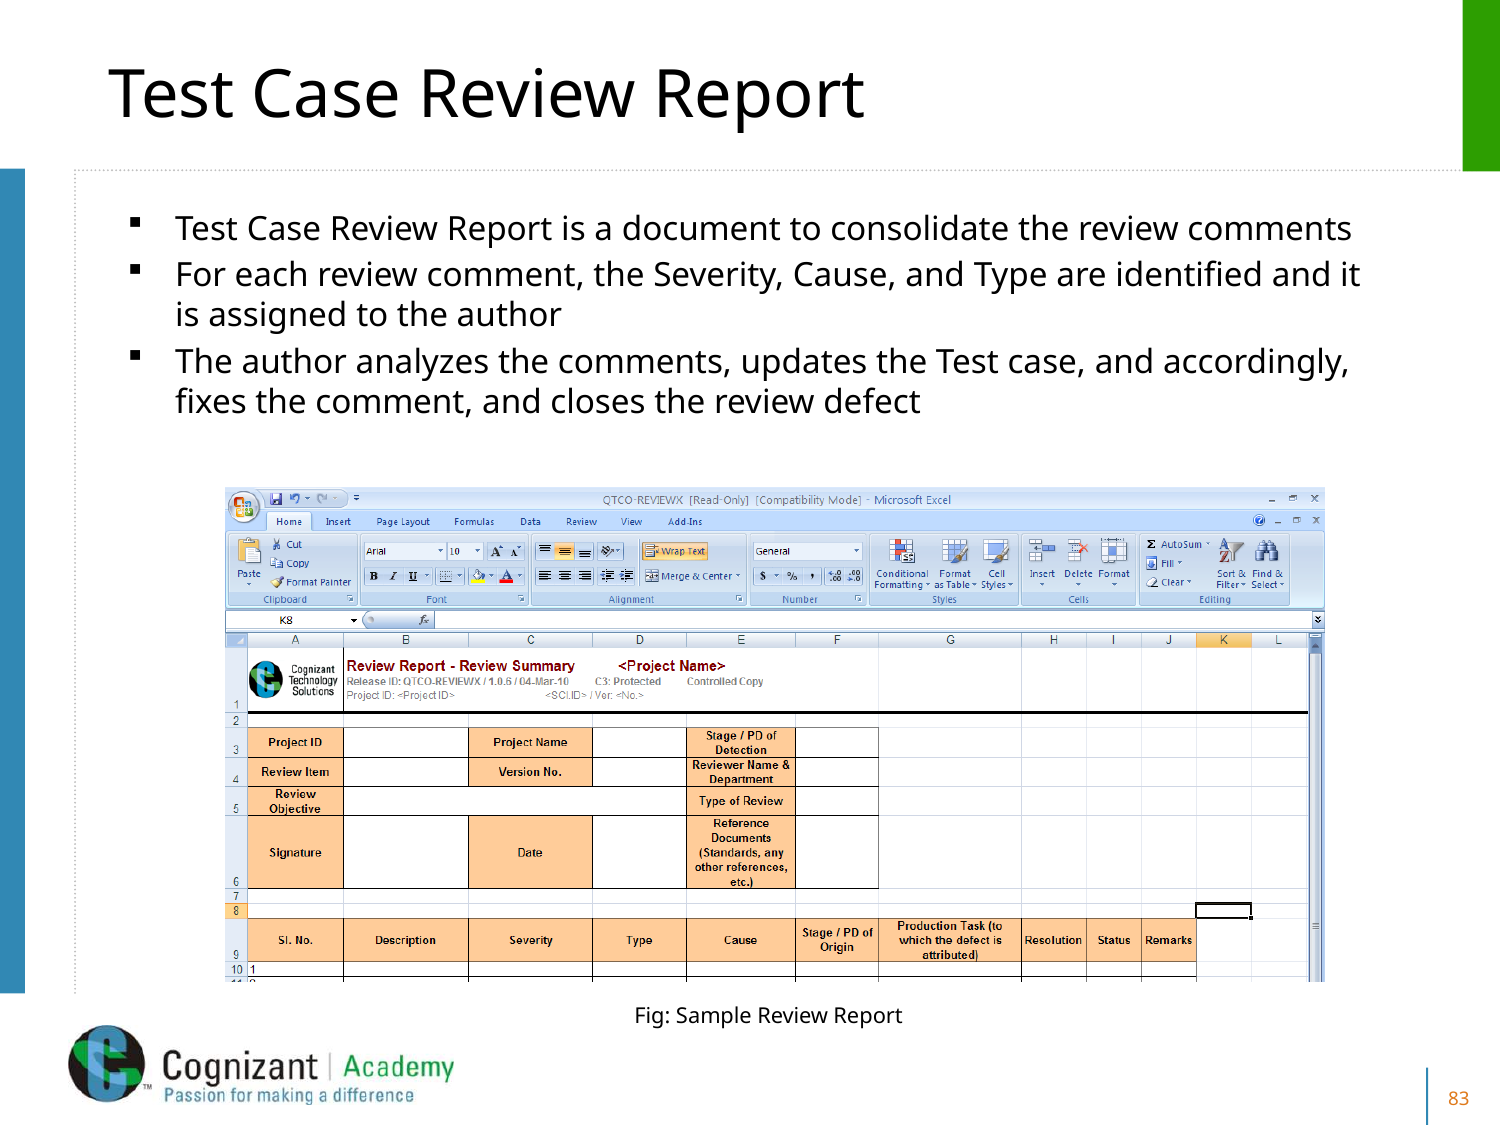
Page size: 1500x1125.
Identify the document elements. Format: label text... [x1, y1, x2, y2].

text_box Fig: Sample Review Report [474, 994, 1063, 1036]
list Test Case Review Report is a document to consolidate the review comments For each review comment, the Severity, Cause, and Type are identified and it is assigned to the author The author analyzes the comments, updates the Test case, and accordingly, fixes the comment, and closes the review defect [112, 199, 1388, 1000]
picture [68, 1025, 454, 1105]
slide_number 83 [1404, 1078, 1500, 1101]
picture [224, 487, 1326, 982]
title Test Case Review Report [93, 40, 1319, 142]
